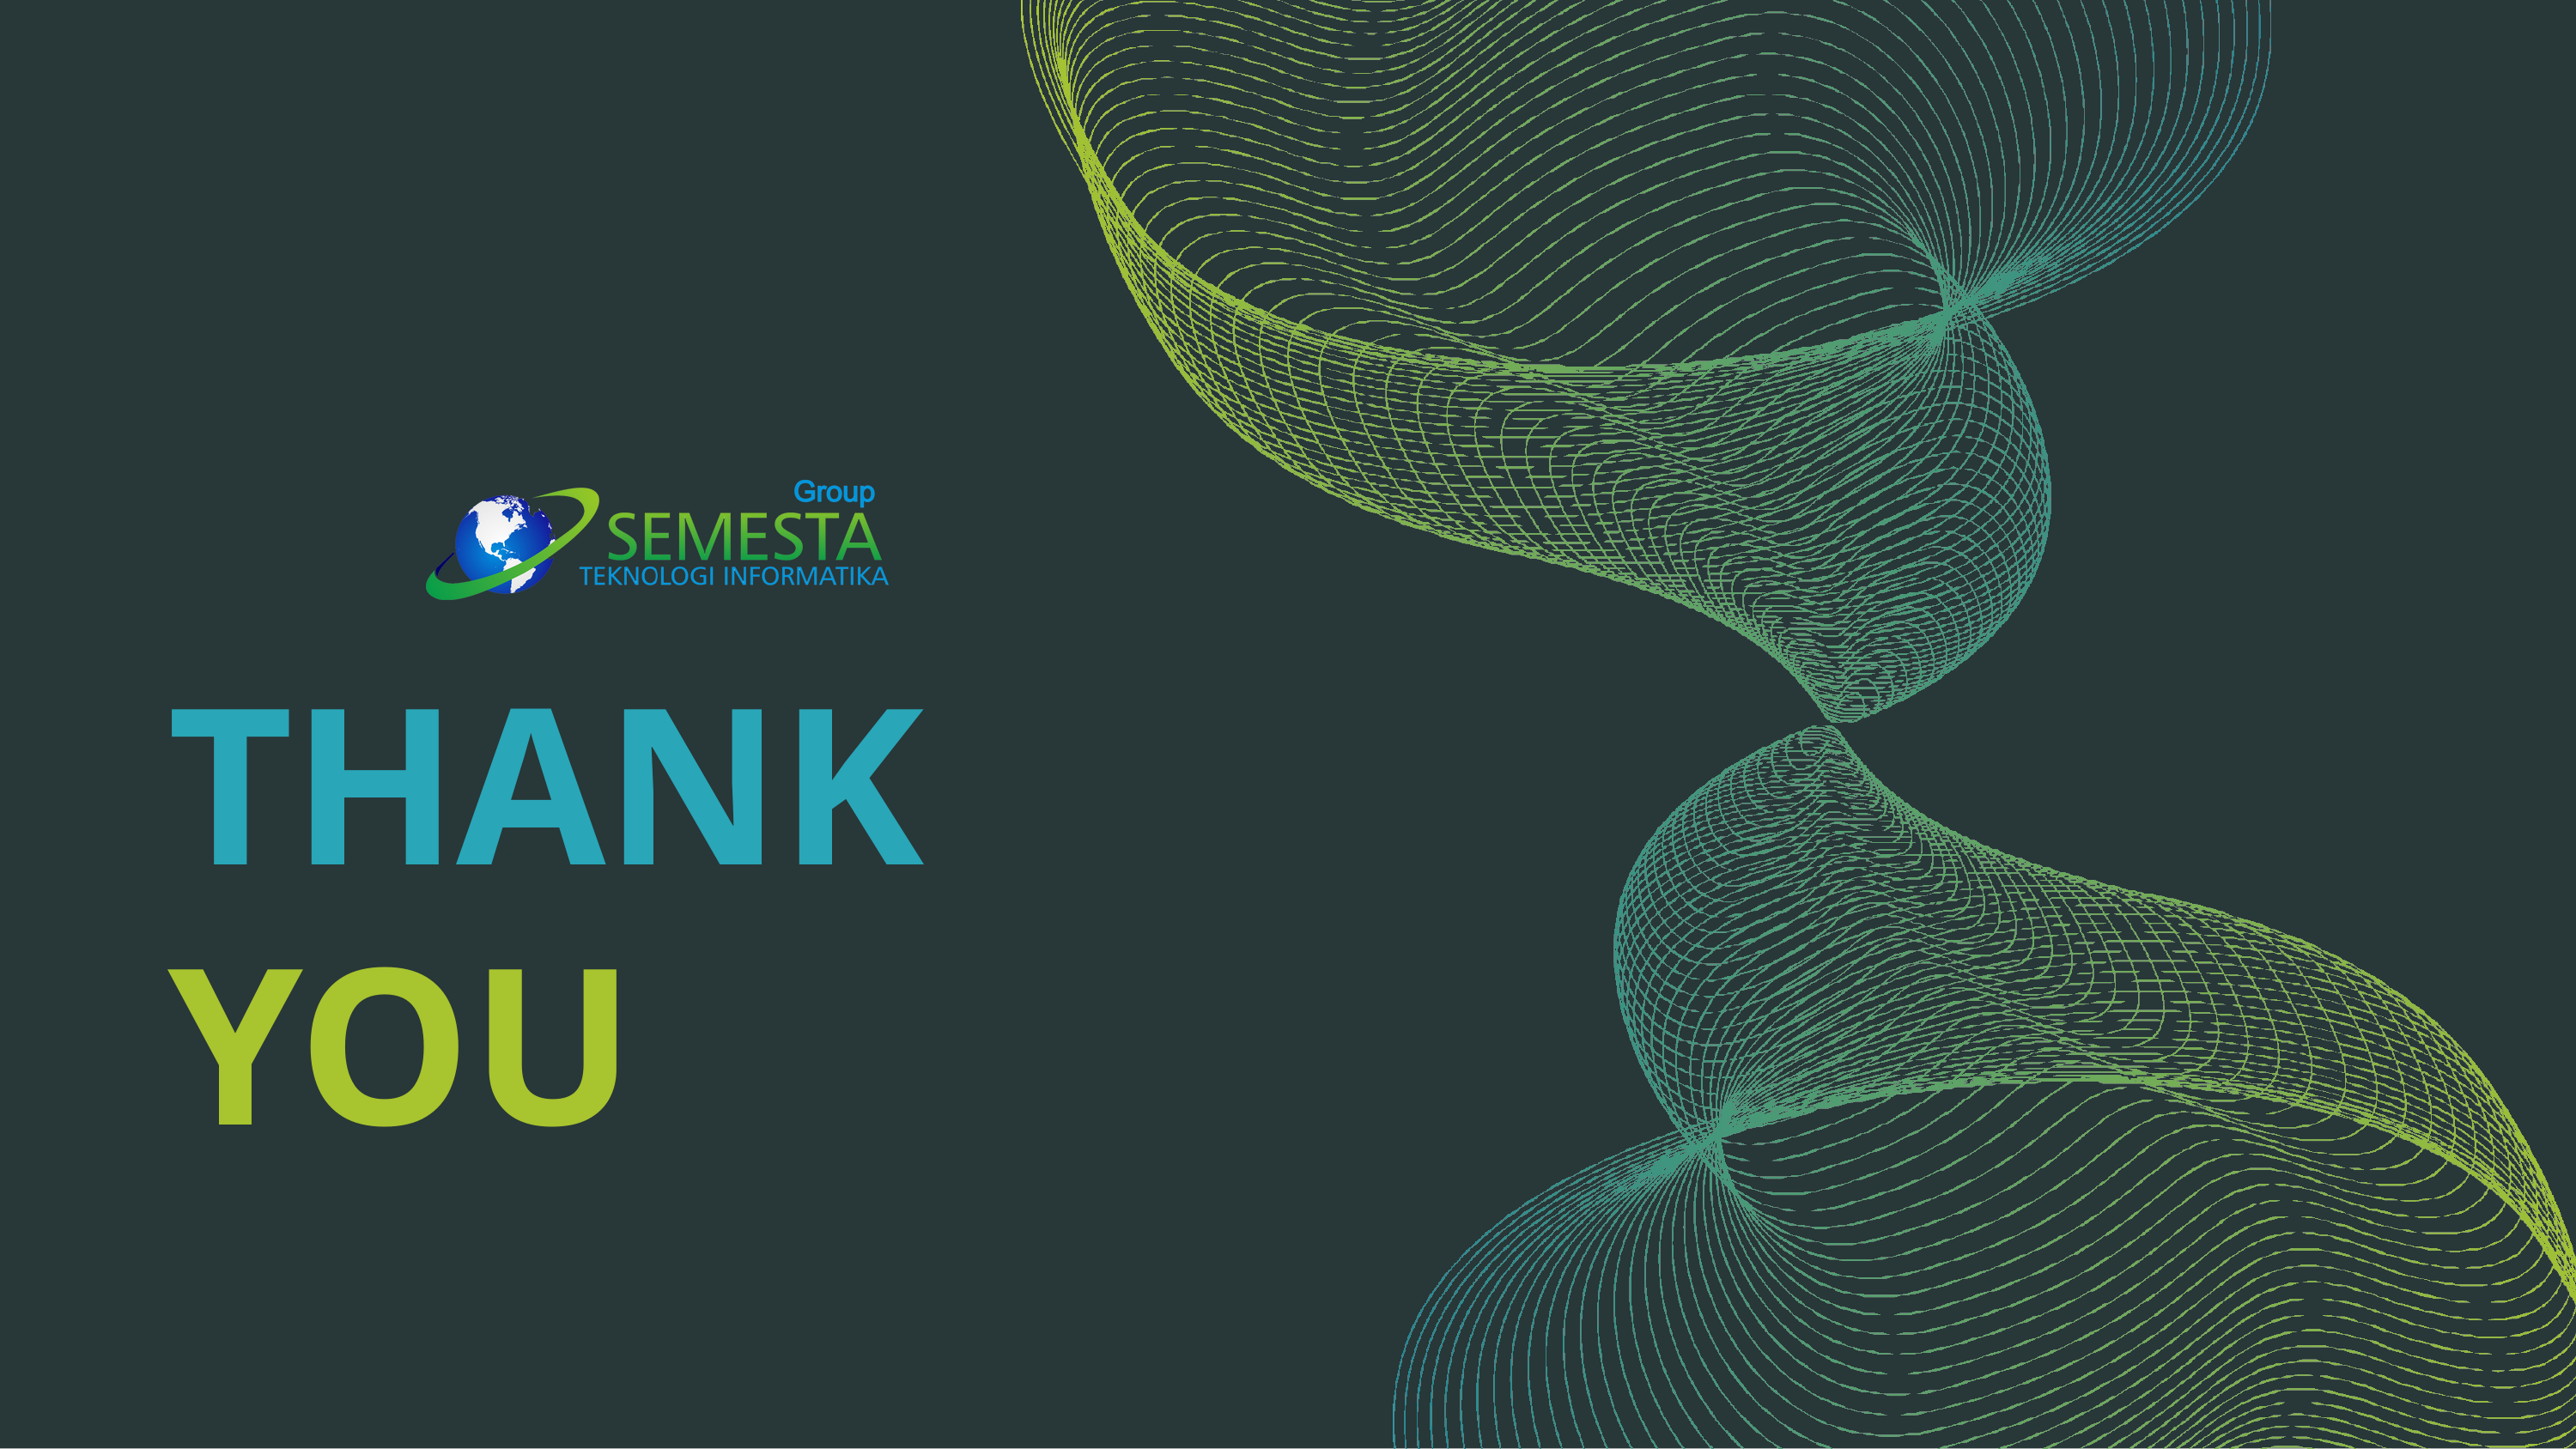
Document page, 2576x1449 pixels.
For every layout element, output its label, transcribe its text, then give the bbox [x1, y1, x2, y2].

picture [327, 400, 987, 724]
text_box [1020, 0, 2576, 1449]
title THANK YOU [166, 646, 1016, 1169]
